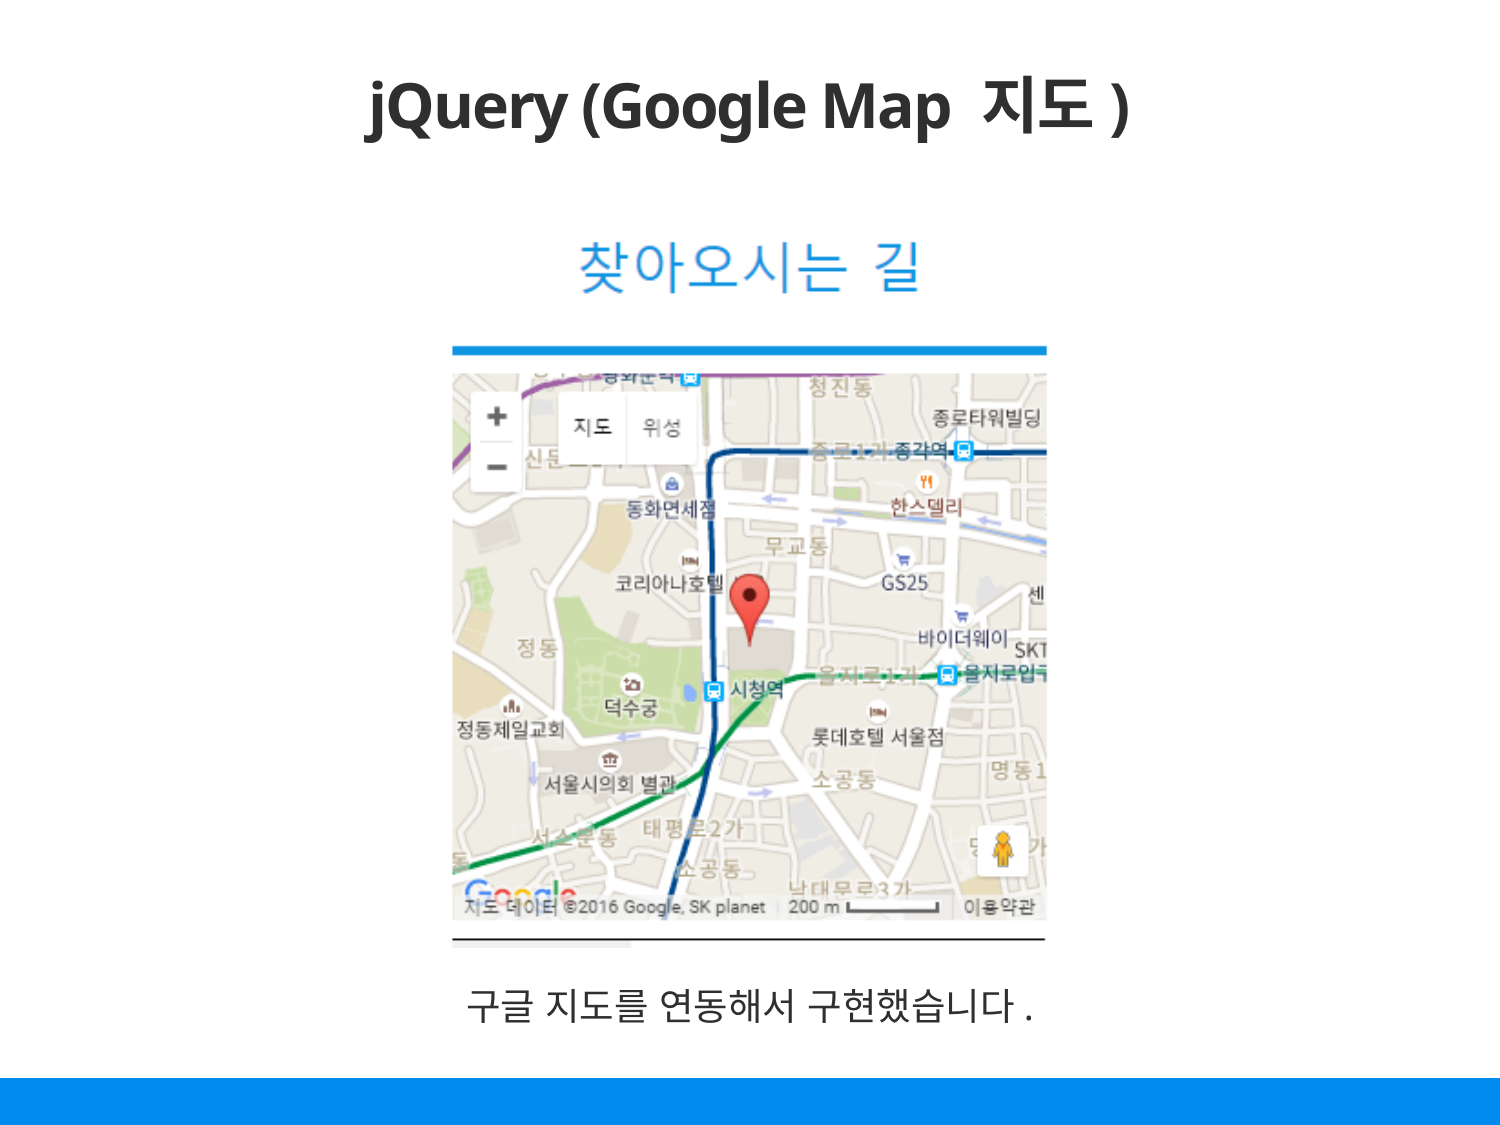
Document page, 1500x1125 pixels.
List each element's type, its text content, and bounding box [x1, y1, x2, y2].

text_box jQuery (Google Map 지도) [131, 59, 1369, 158]
text_box 구글 지도를 연동해서 구현했습니다. [302, 975, 1198, 1036]
picture [420, 208, 1080, 948]
